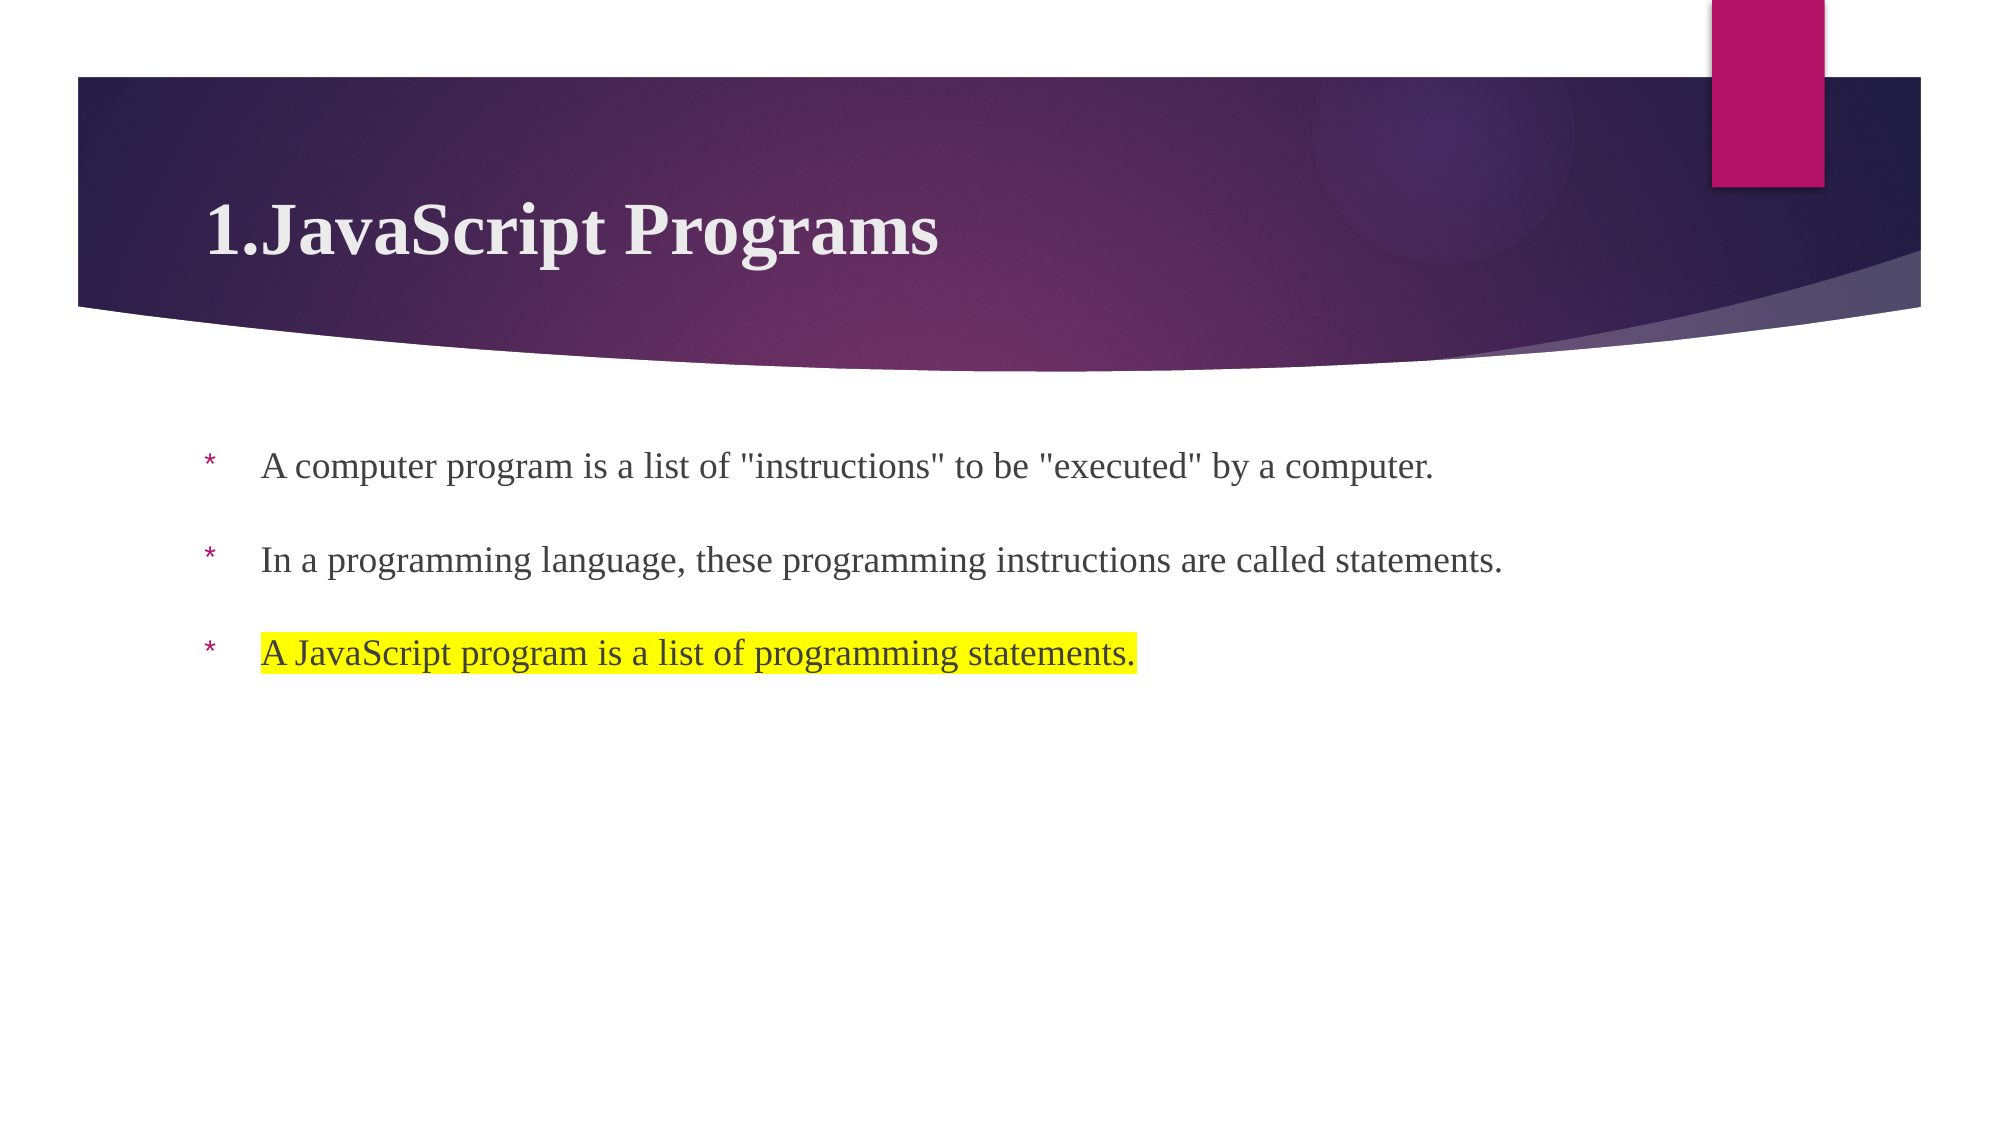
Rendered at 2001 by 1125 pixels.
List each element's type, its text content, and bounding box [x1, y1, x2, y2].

title 1.JavaScript Programs [189, 159, 1627, 276]
list A computer program is a list of "instructions" to be "executed" by a computer. In a programming language, these programming instructions are called statements. A JavaScript program is a list of programming statements. [189, 427, 1638, 988]
